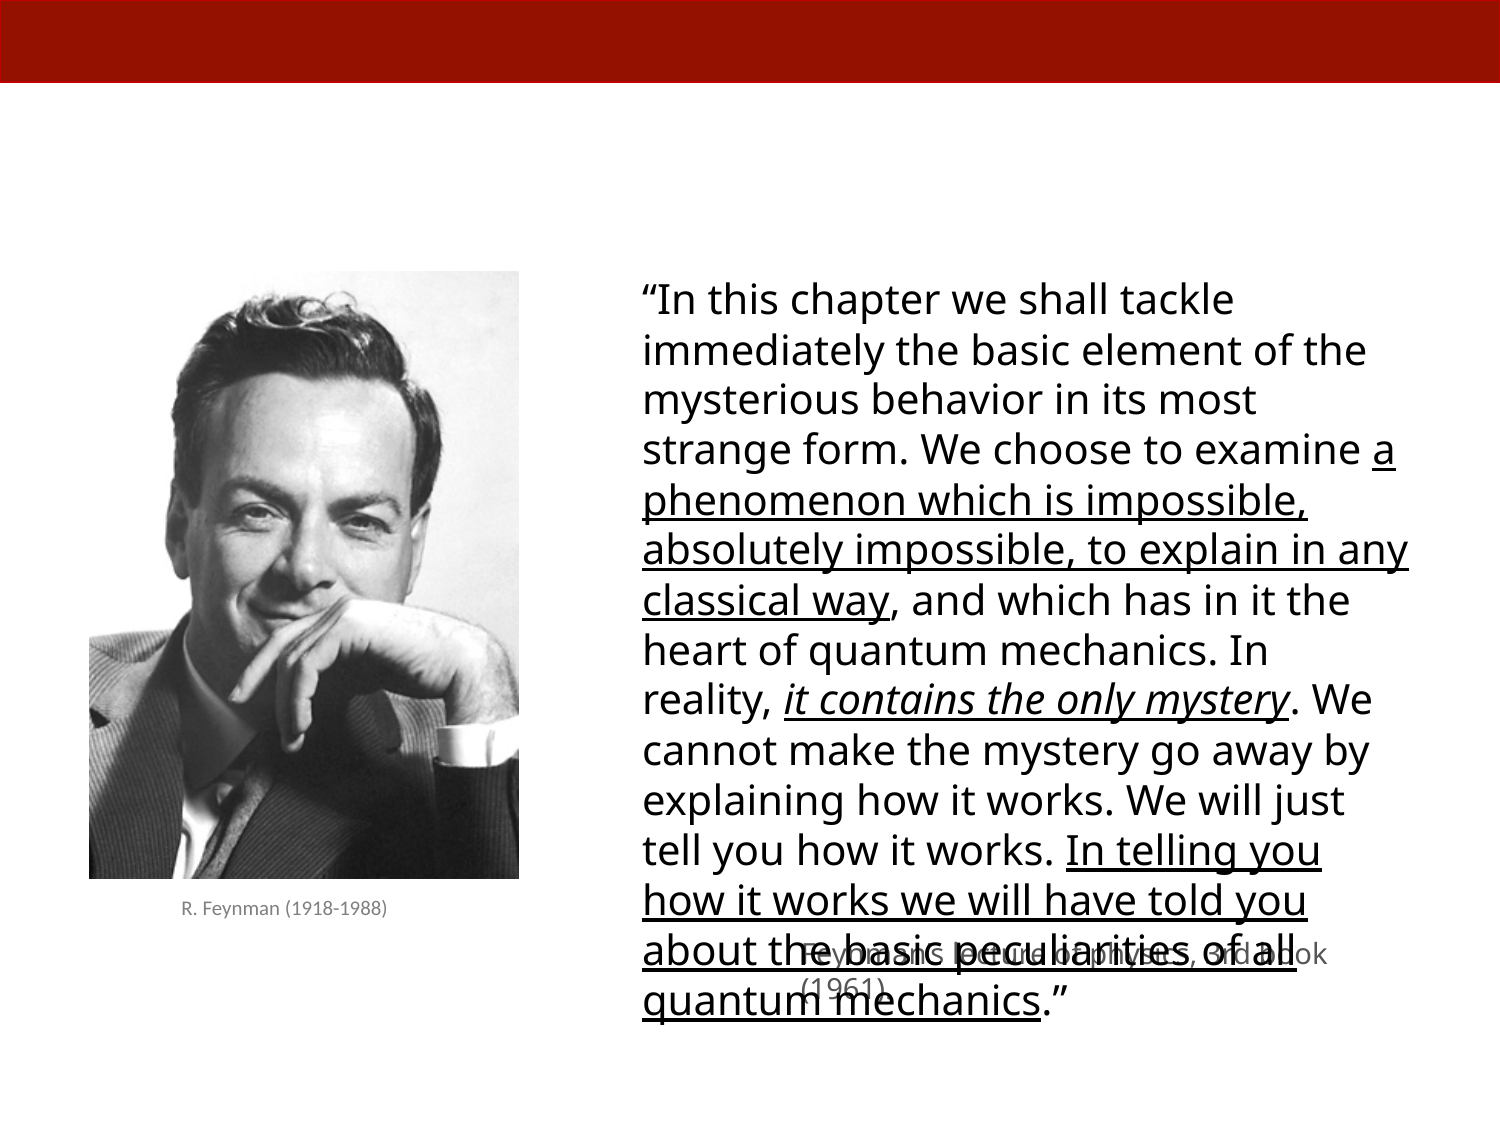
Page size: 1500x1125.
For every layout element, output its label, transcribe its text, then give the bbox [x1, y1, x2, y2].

text_box R. Feynman (1918-1988) [166, 887, 442, 927]
picture [89, 271, 519, 879]
text_box “In this chapter we shall tackle immediately the basic element of the mysterious behavior in its most strange form. We choose to examine a phenomenon which is impossible, absolutely impossible, to explain in any classical way, and which has in it the heart of quantum mechanics. In reality, it contains the only mystery. We cannot make the mystery go away by explaining how it works. We will just tell you how it works. In telling you how it works we will have told you about the basic peculiarities of all quantum mechanics.” [627, 265, 1425, 1031]
text_box [0, 0, 1500, 83]
